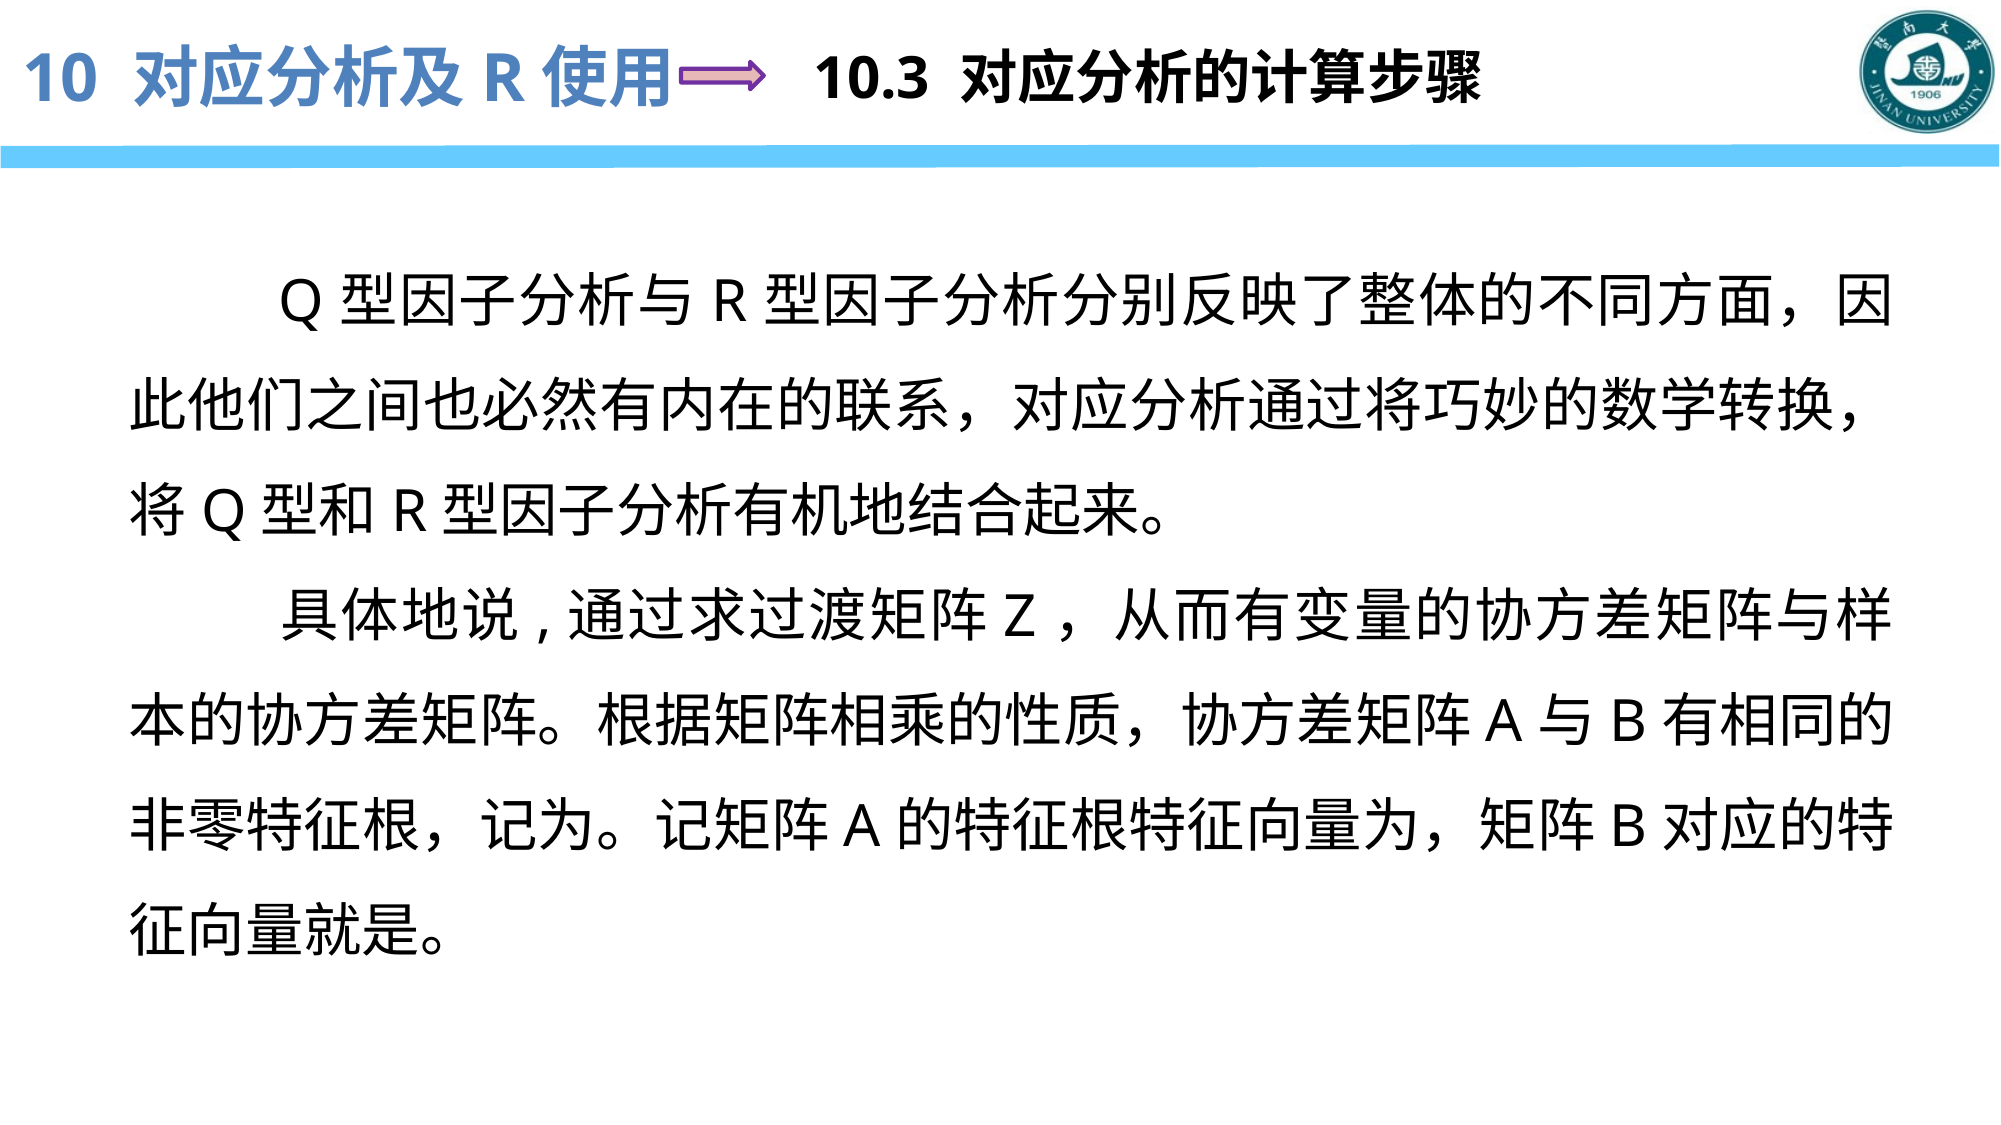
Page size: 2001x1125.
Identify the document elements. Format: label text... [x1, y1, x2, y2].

text_box [678, 59, 766, 92]
picture [1856, 6, 1996, 134]
text_box 10 对应分析及R使用 [7, 27, 922, 123]
text_box 10.3 对应分析的计算步骤 [922, 32, 1510, 118]
